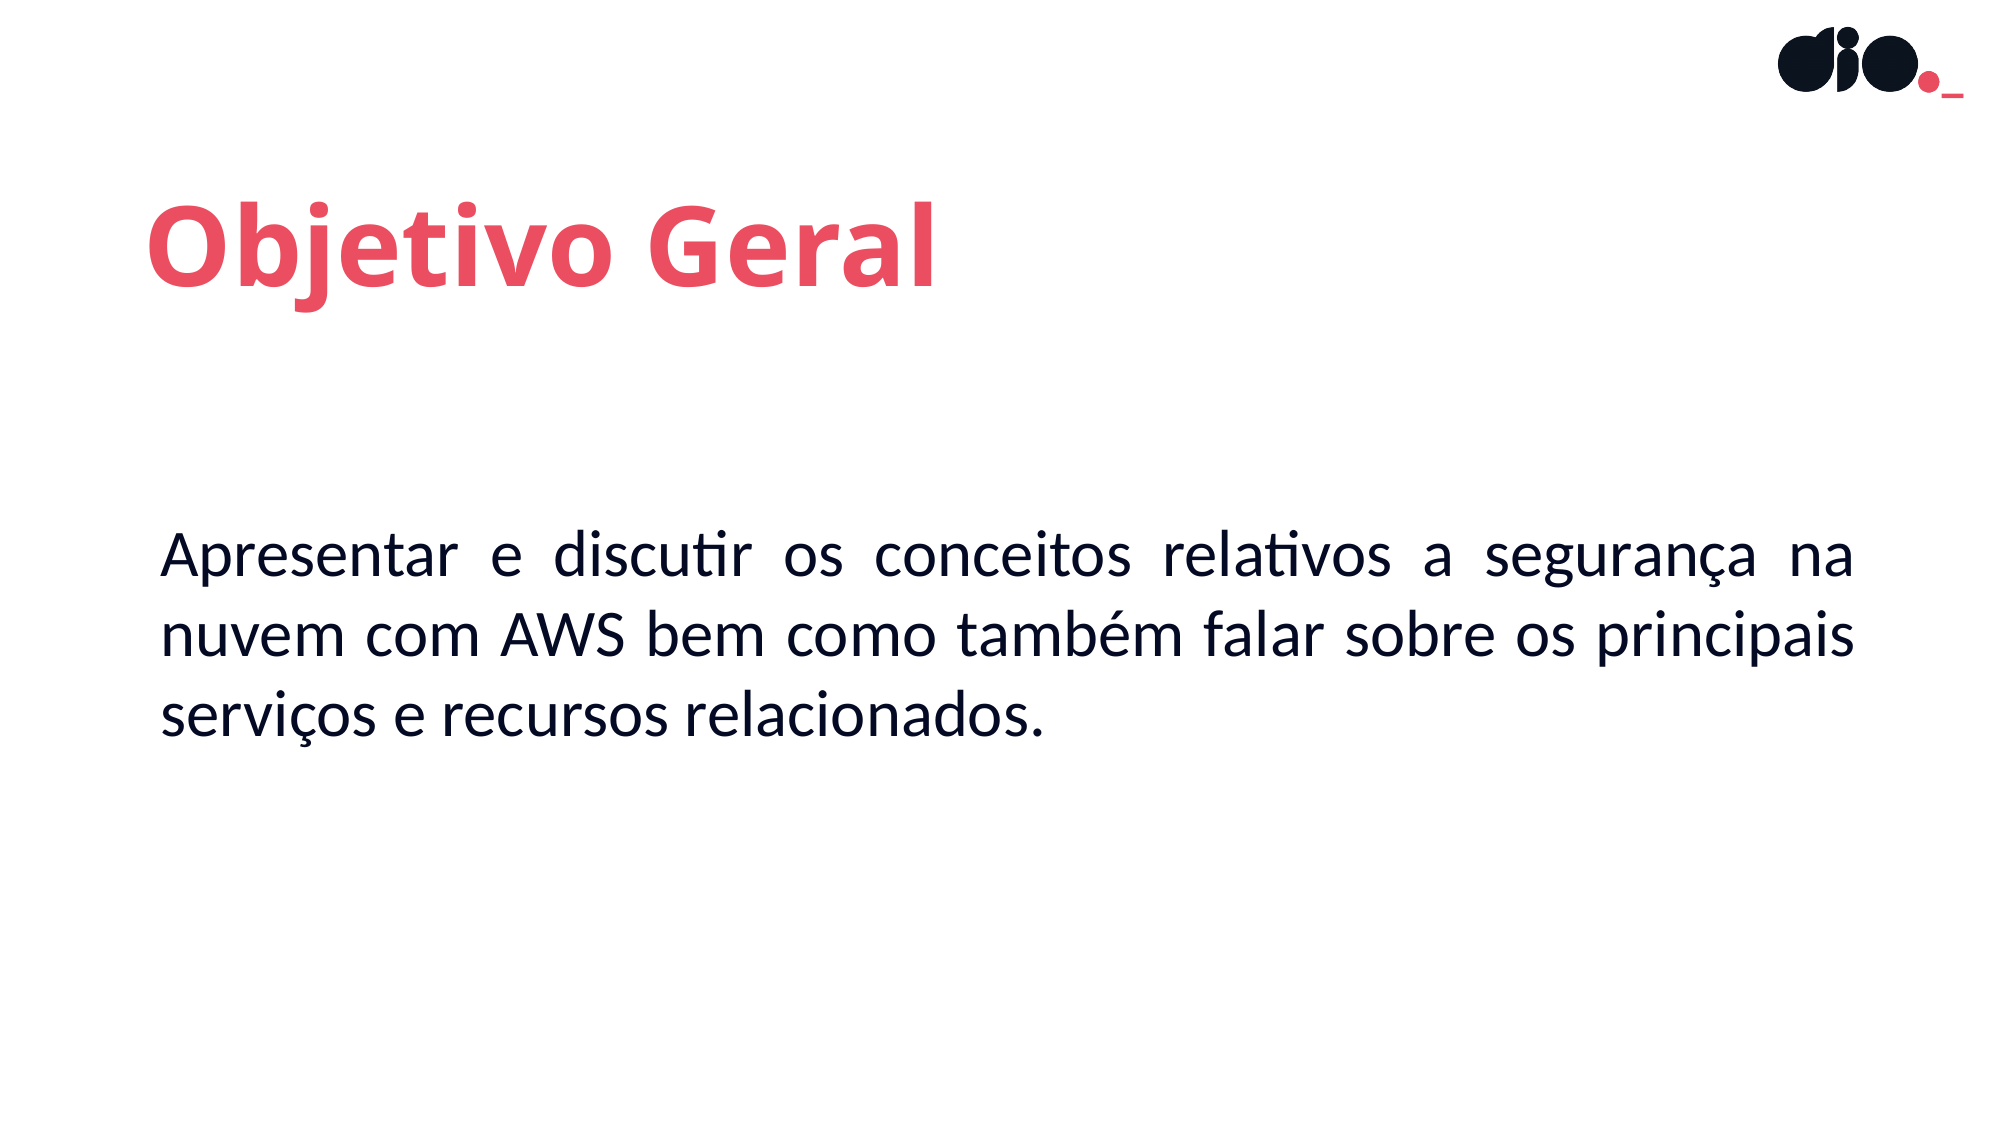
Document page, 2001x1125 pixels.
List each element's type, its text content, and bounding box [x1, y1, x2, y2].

text_box Objetivo Geral [123, 139, 1878, 324]
picture [1777, 26, 1964, 99]
text_box Apresentar e discutir os conceitos relativos a segurança na nuvem com AWS bem como também falar sobre os principais serviços e recursos relacionados. [123, 406, 1878, 854]
